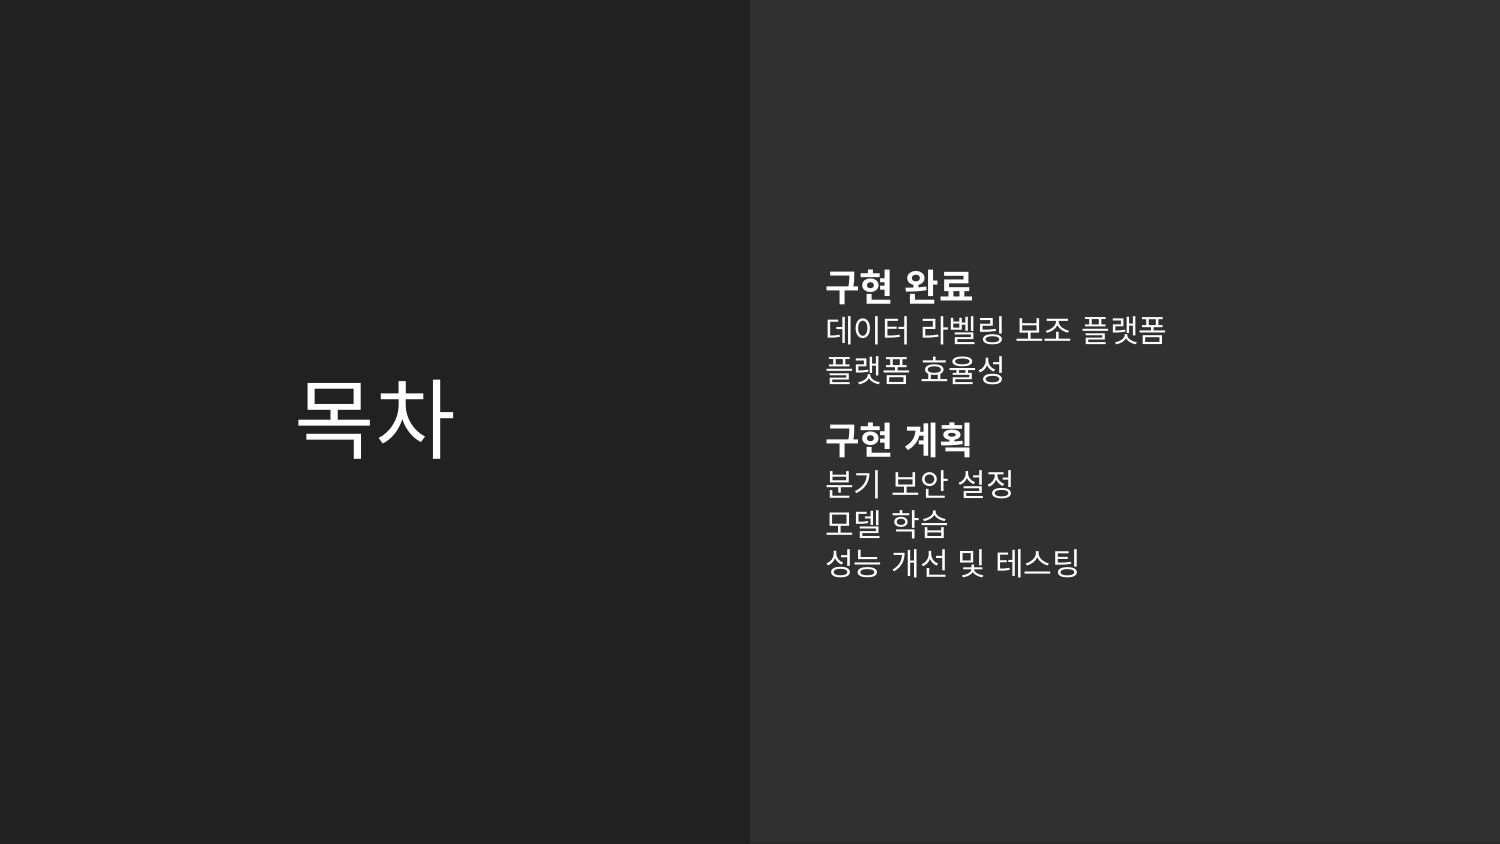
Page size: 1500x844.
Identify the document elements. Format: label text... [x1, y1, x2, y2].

list 구현 완료 데이터 라벨링 보조 플랫폼 플랫폼 효율성 구현 계획 분기 보안 설정 모델 학습 성능 개선 및 테스팅 [810, 118, 1455, 725]
title 목차 [43, 298, 708, 546]
